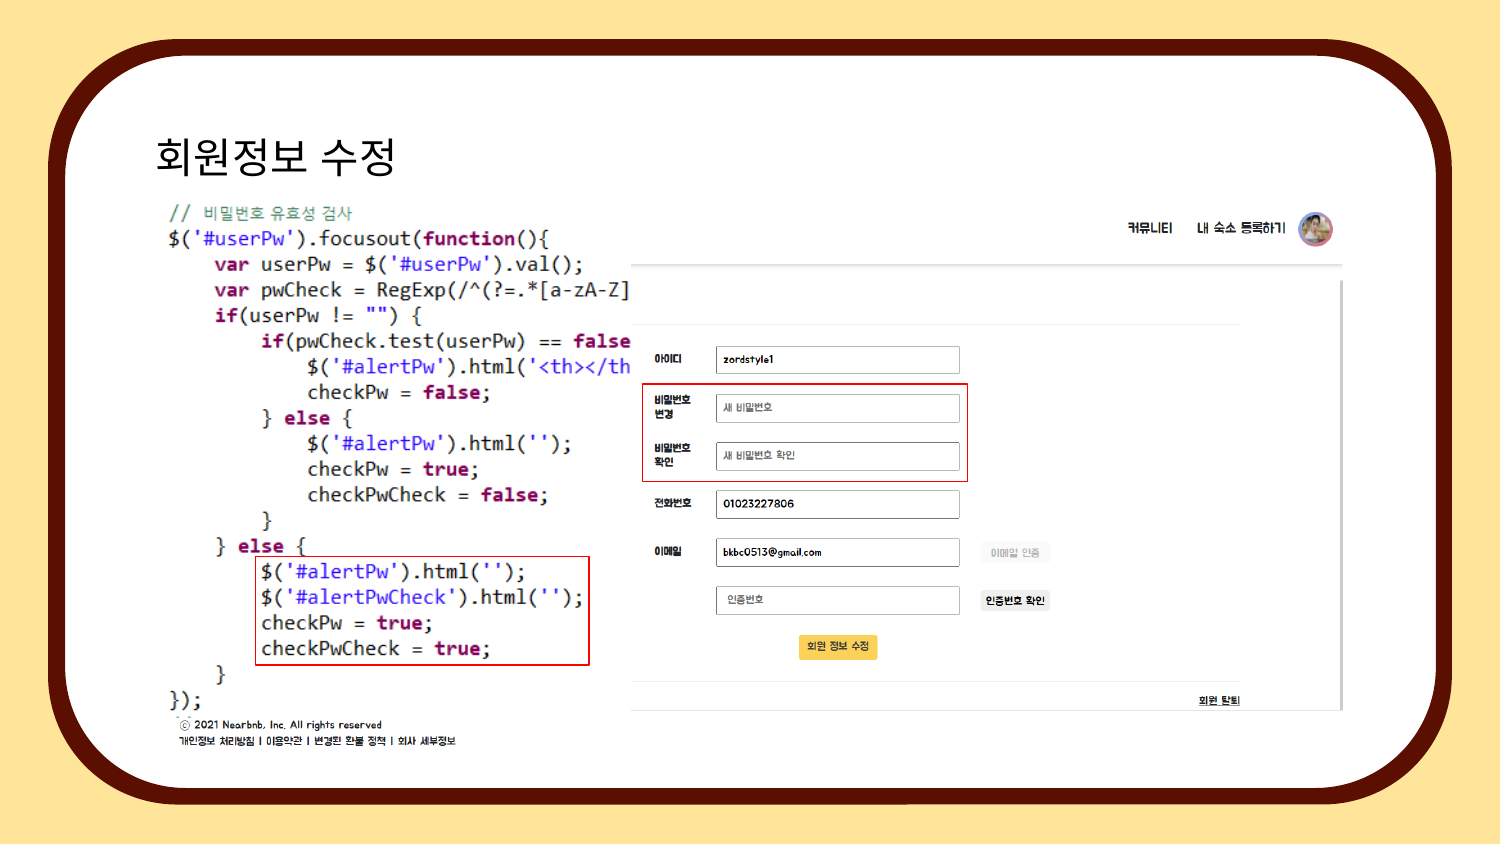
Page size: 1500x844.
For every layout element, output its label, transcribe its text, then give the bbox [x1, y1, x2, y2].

picture [157, 197, 1343, 765]
text_box 회원정보 수정 [140, 117, 1391, 198]
